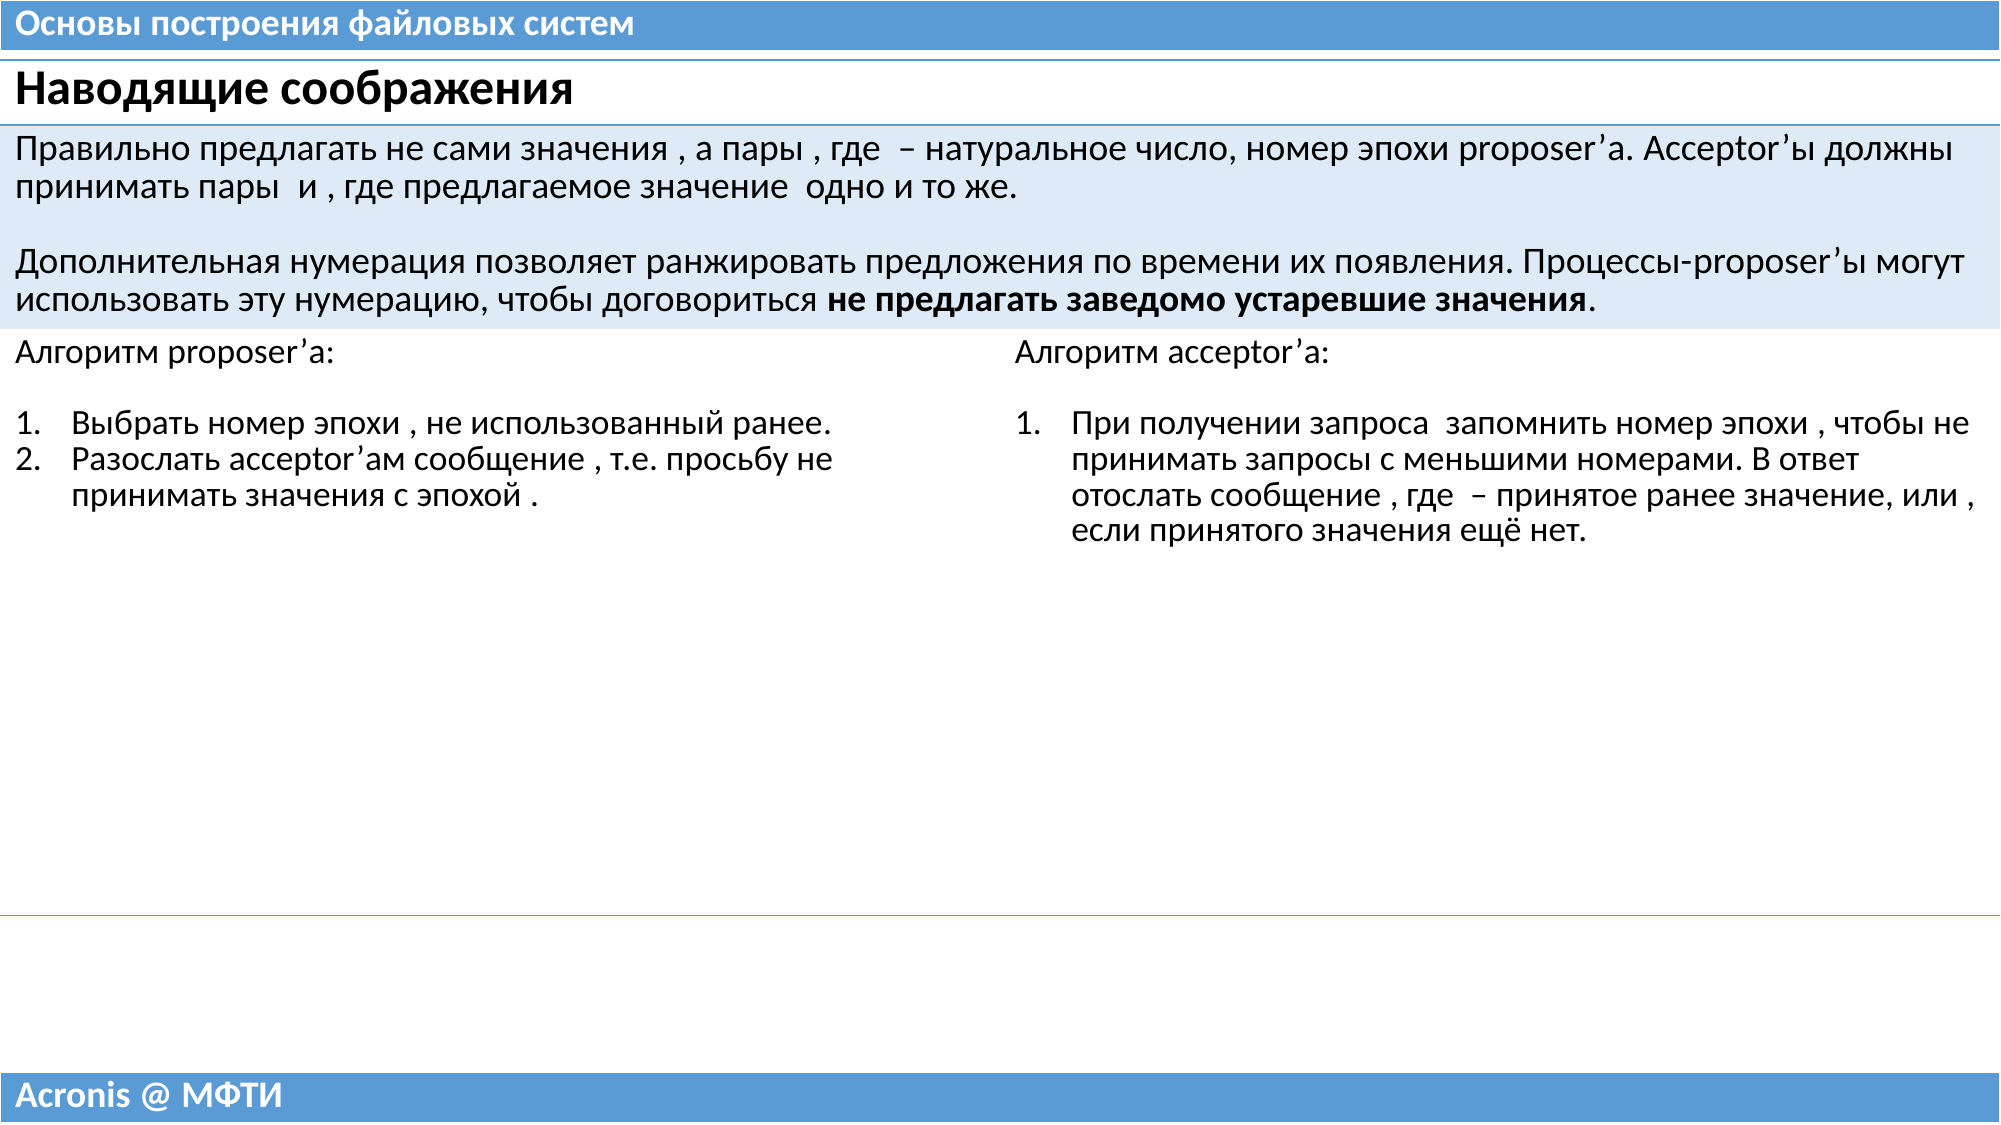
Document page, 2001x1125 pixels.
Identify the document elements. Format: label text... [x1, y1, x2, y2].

table_header Основы построения файловых систем [1, 1, 1999, 50]
table_header Acronis @ МФТИ [1, 1073, 1999, 1122]
